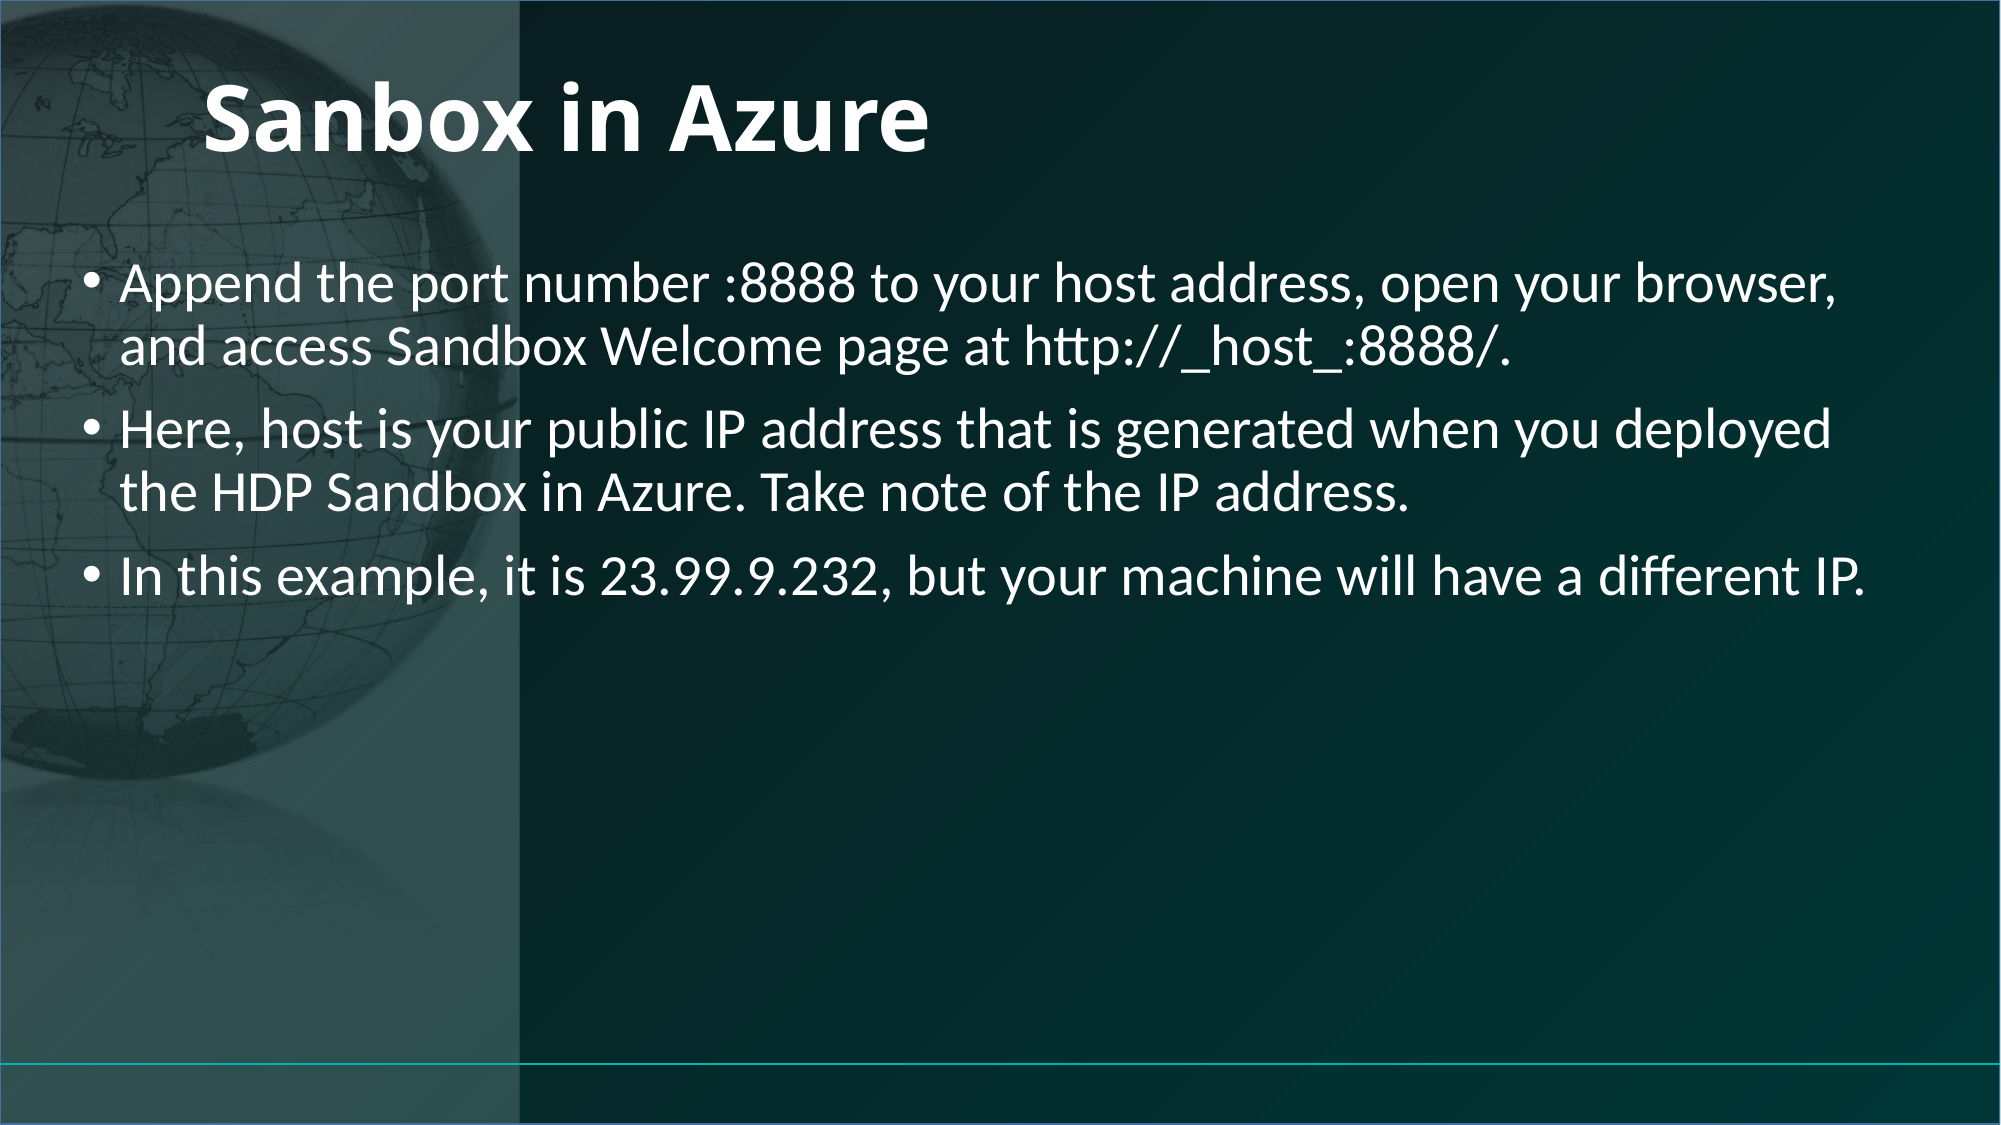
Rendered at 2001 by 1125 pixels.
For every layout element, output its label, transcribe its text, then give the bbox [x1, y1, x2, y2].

list Append the port number :8888 to your host address, open your browser, and access Sandbox Welcome page at http://_host_:8888/. Here, host is your public IP address that is generated when you deployed the HDP Sandbox in Azure. Take note of the IP address. In this example, it is 23.99.9.232, but your machine will have a different IP. [66, 244, 1936, 1014]
title Sanbox in Azure [187, 0, 1813, 243]
